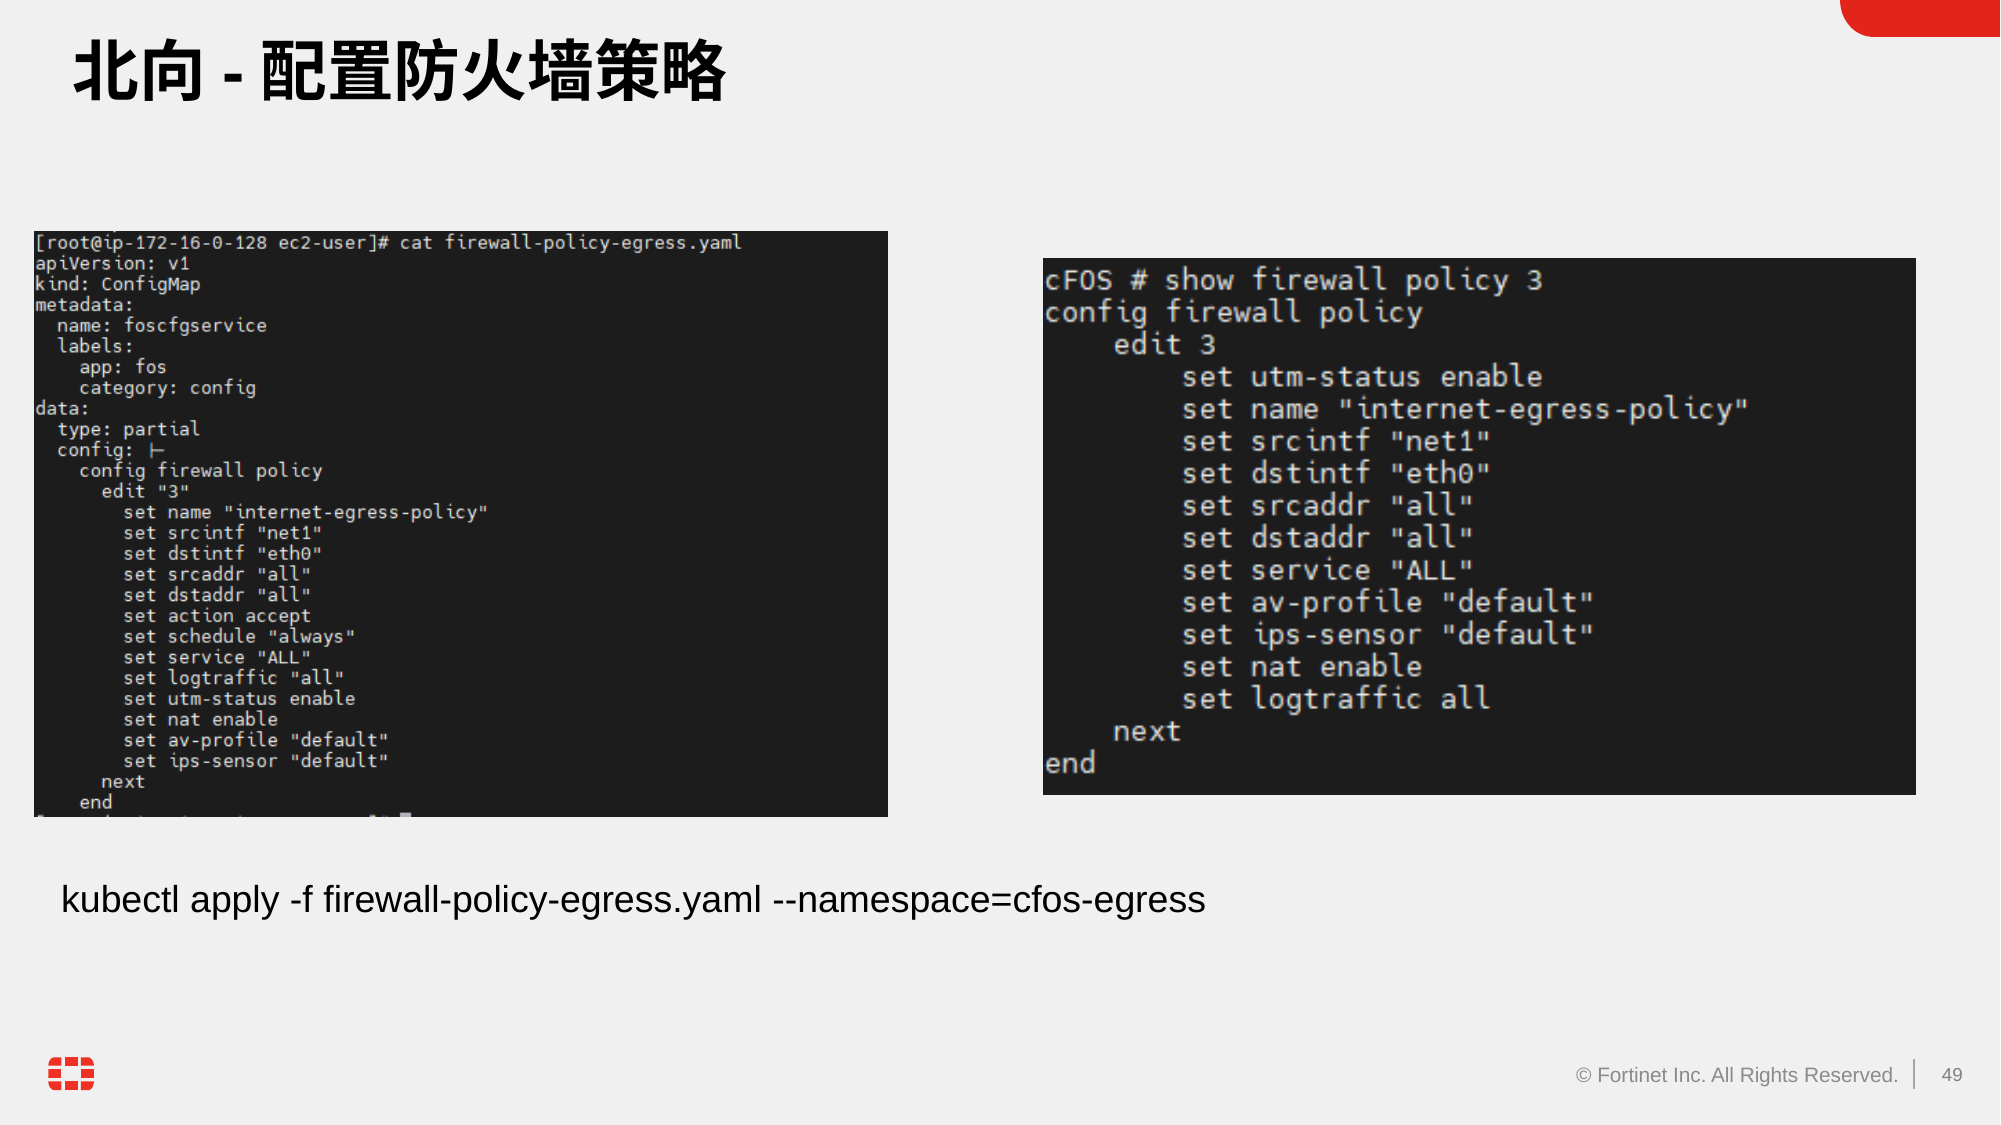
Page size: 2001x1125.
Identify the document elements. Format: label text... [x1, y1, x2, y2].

text_box kubectl apply -f firewall-policy-egress.yaml --namespace=cfos-egress [46, 868, 1222, 928]
title 北向-配置防火墙策略 [57, 30, 1783, 118]
picture [1043, 258, 1916, 795]
picture [34, 231, 888, 817]
